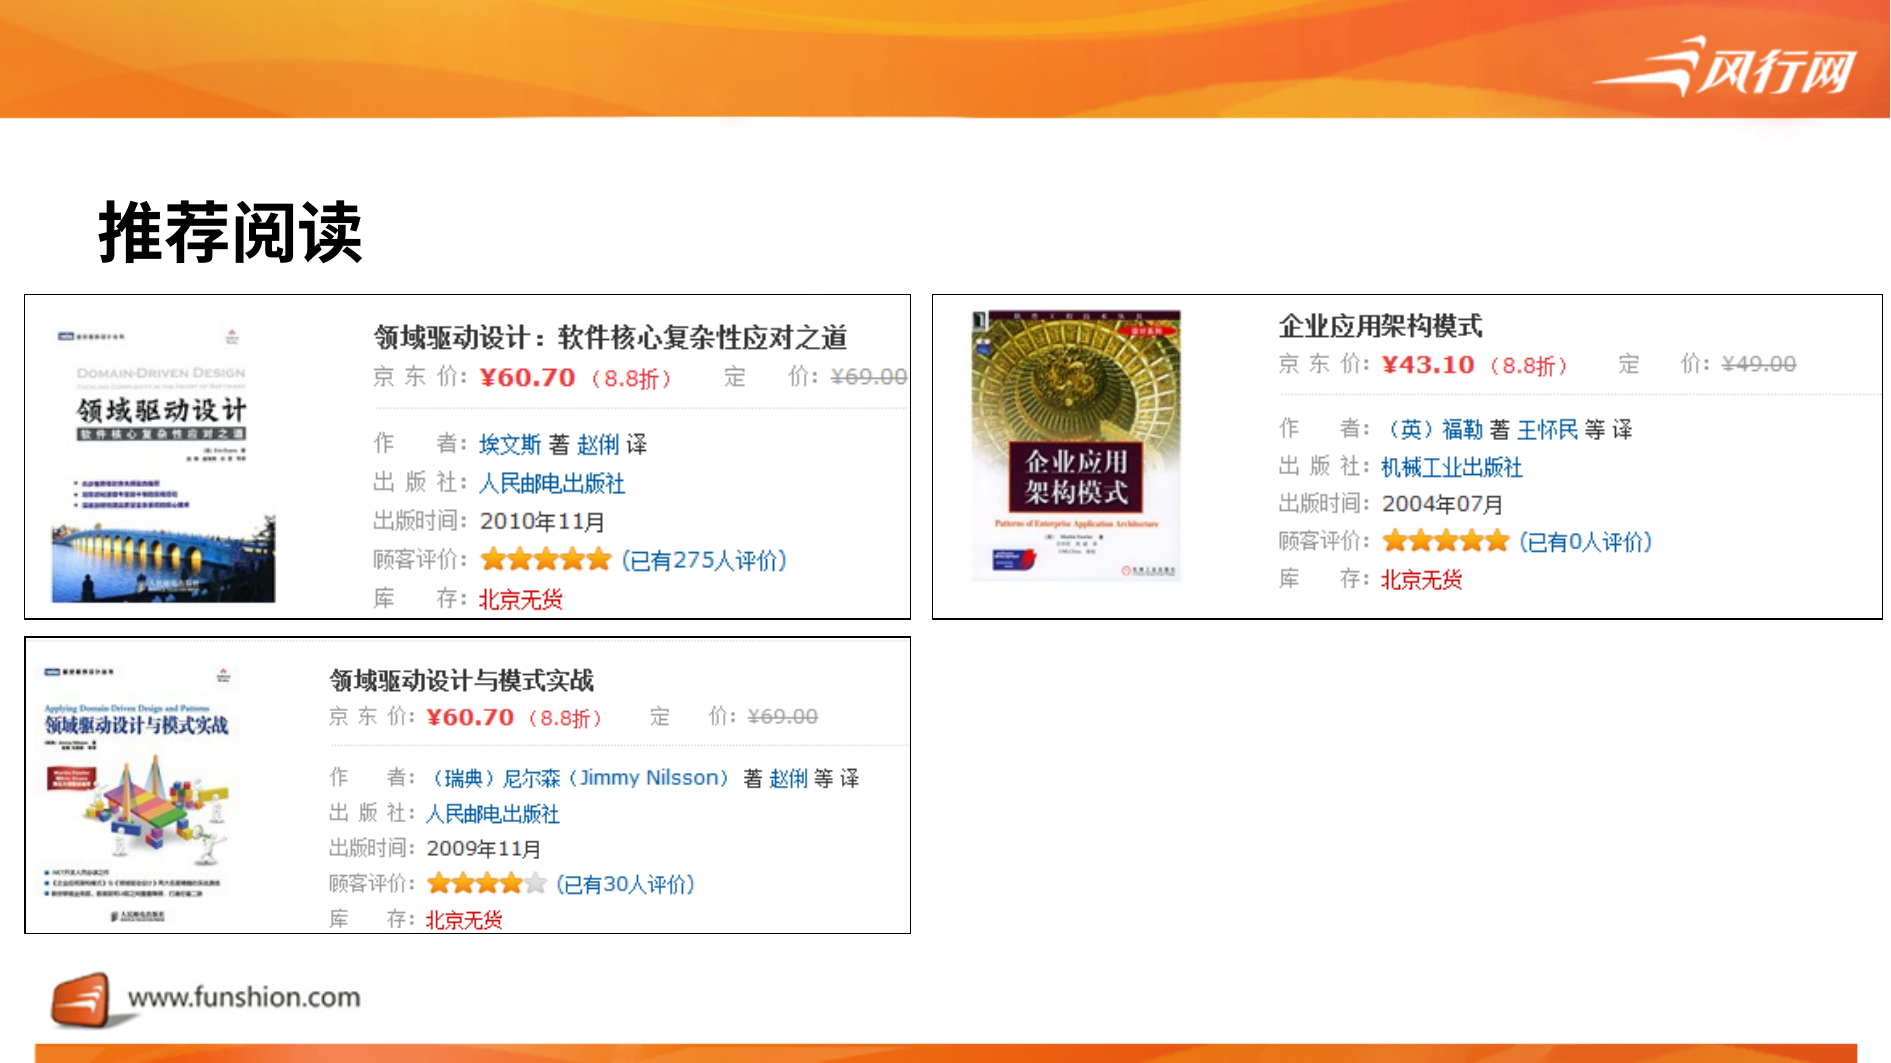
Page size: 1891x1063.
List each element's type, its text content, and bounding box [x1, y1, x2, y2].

picture [0, 0, 1891, 1063]
title 推荐阅读 [82, 141, 1785, 320]
